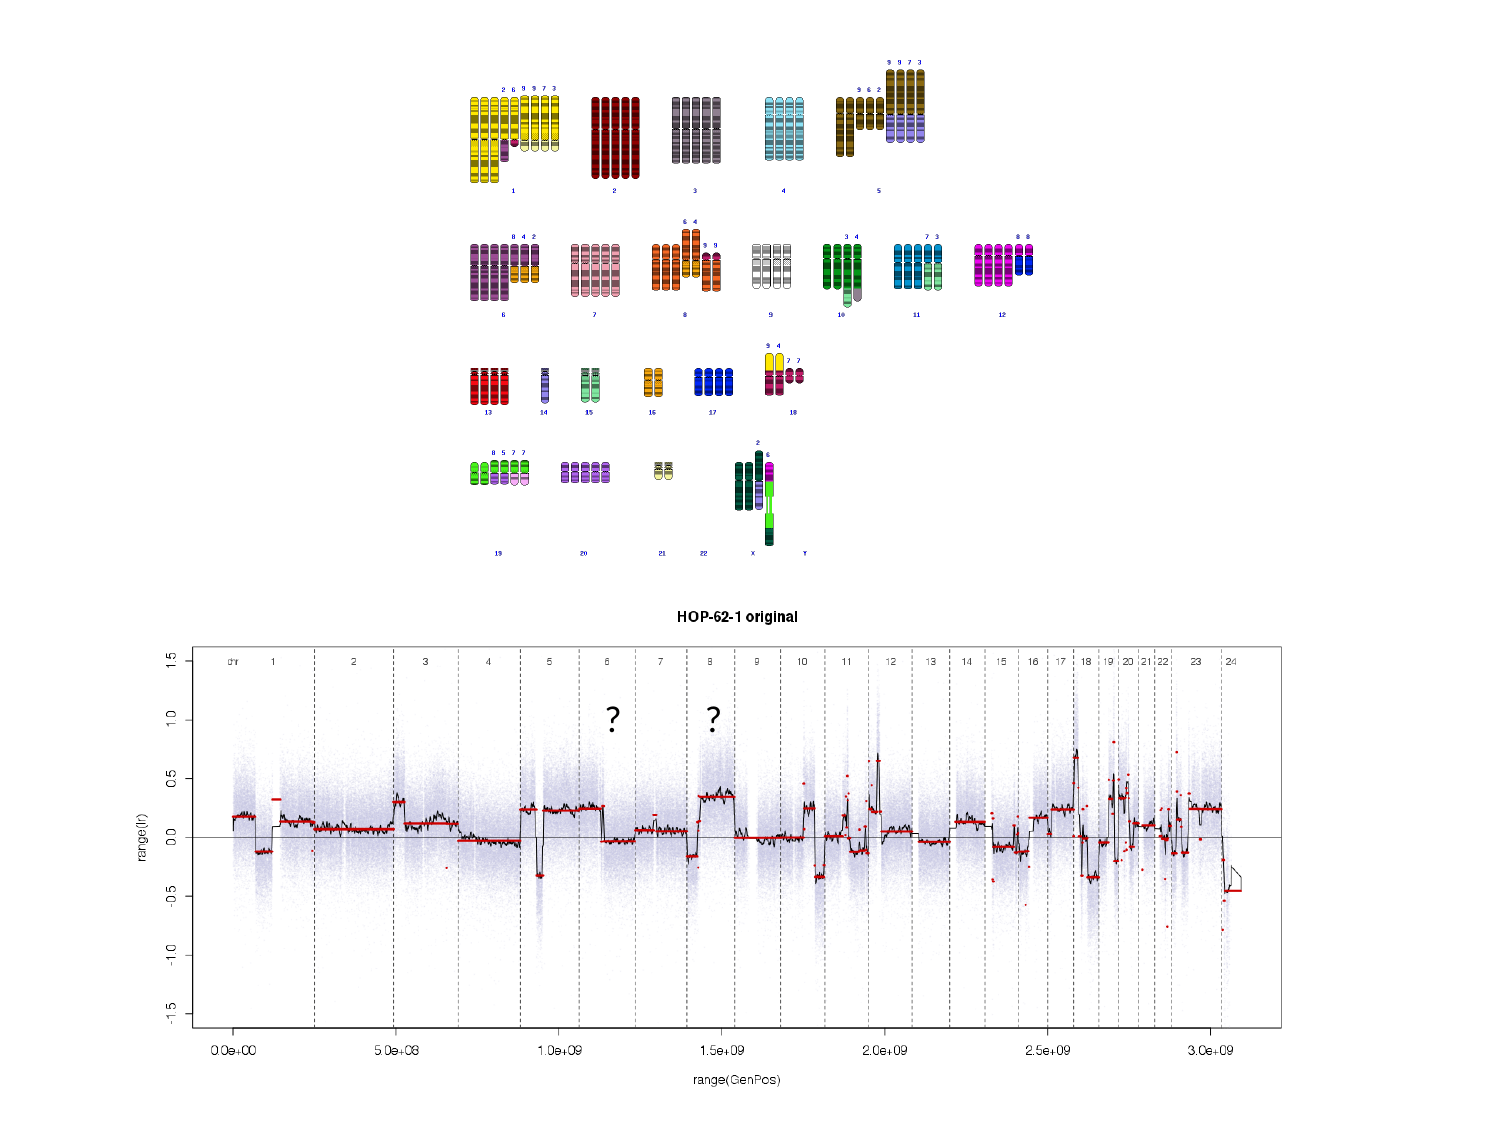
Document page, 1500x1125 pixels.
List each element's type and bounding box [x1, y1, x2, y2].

picture [465, 53, 1038, 570]
picture [132, 586, 1313, 1103]
